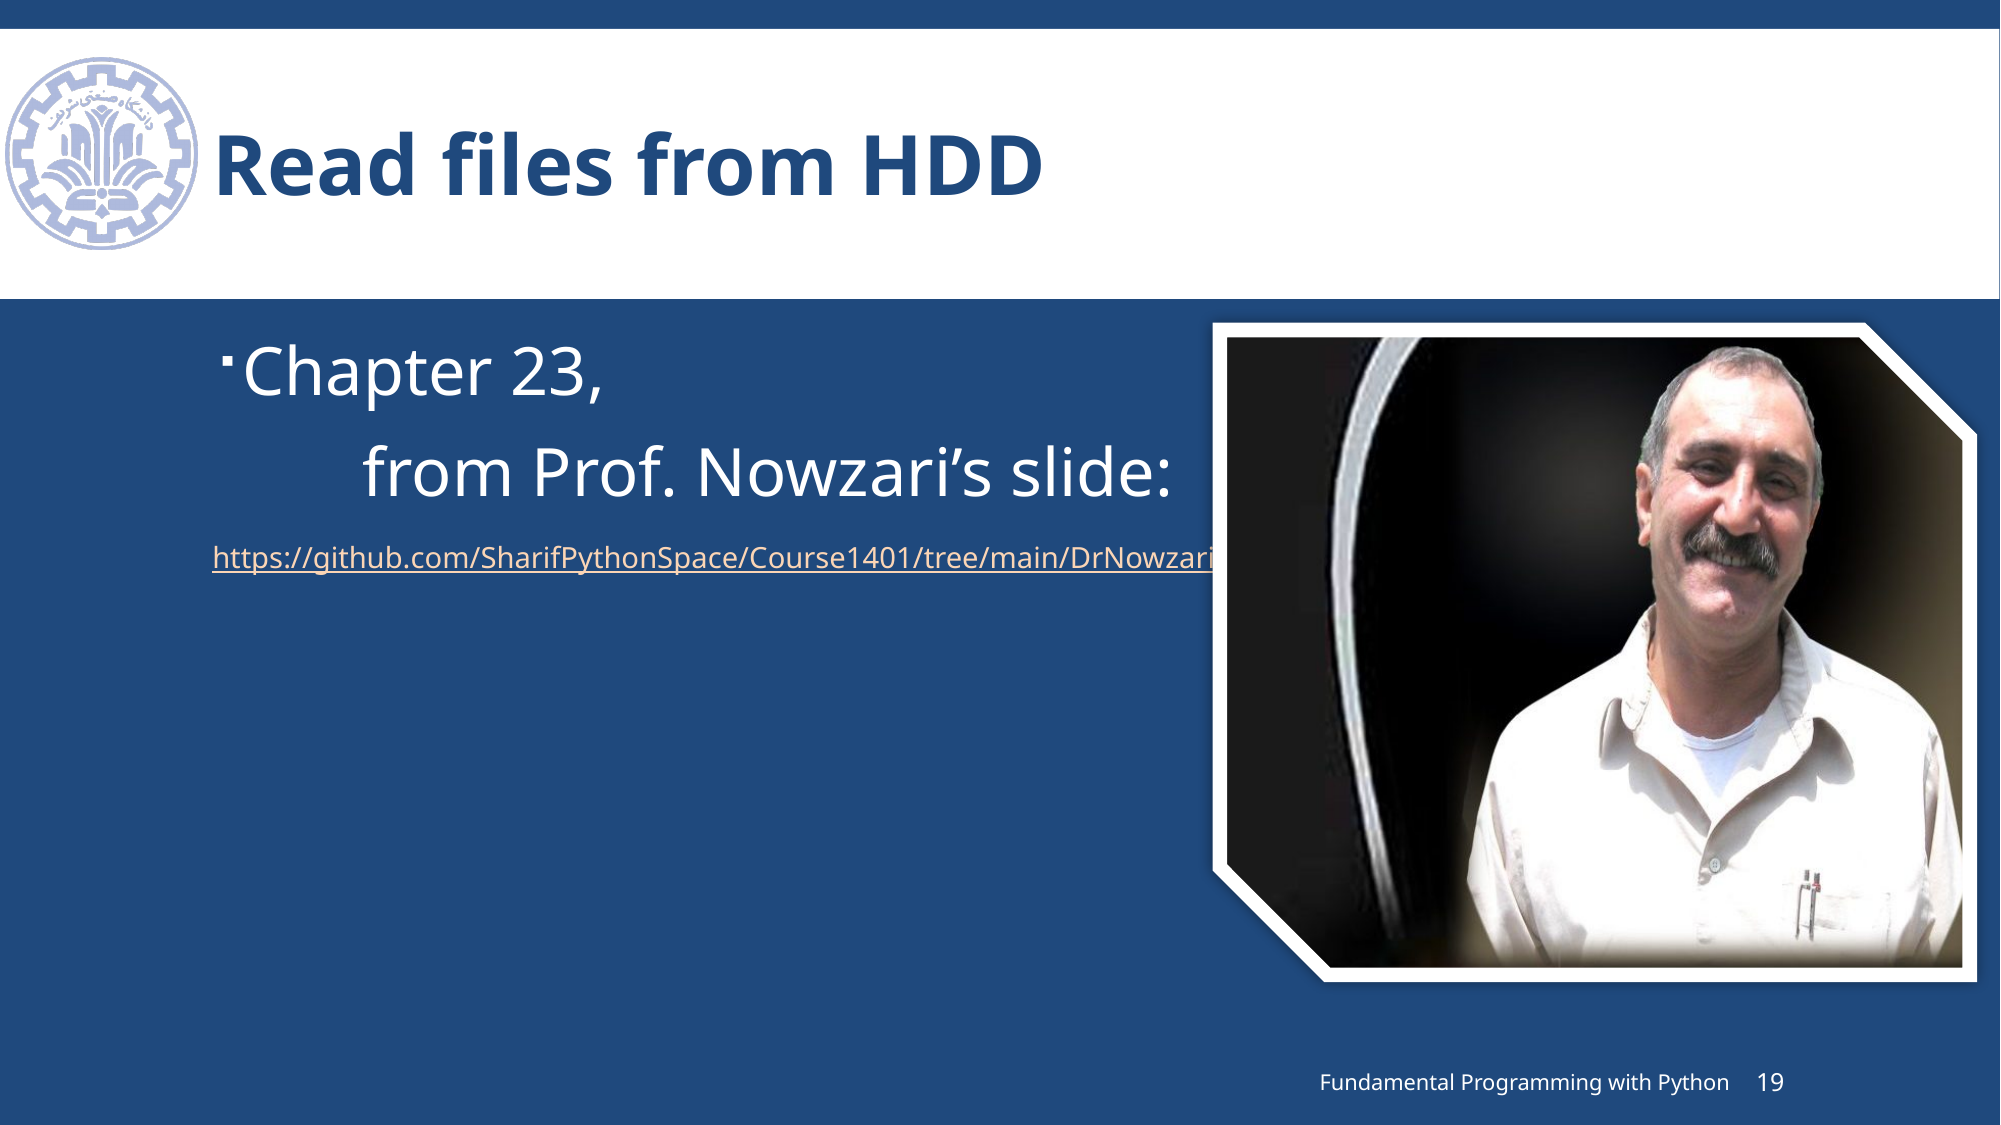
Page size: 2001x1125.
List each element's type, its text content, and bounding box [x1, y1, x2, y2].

slide_number 19 [1748, 1053, 1904, 1114]
list Chapter 23, from Prof. Nowzari’s slide: https://github.com/SharifPythonSpace/Course1401/tree/main/DrNowzariSlides [197, 329, 1803, 1020]
picture [1219, 329, 1970, 976]
title Read files from HDD [197, 46, 1803, 295]
footer Fundamental Programming with Python [918, 1053, 1746, 1114]
